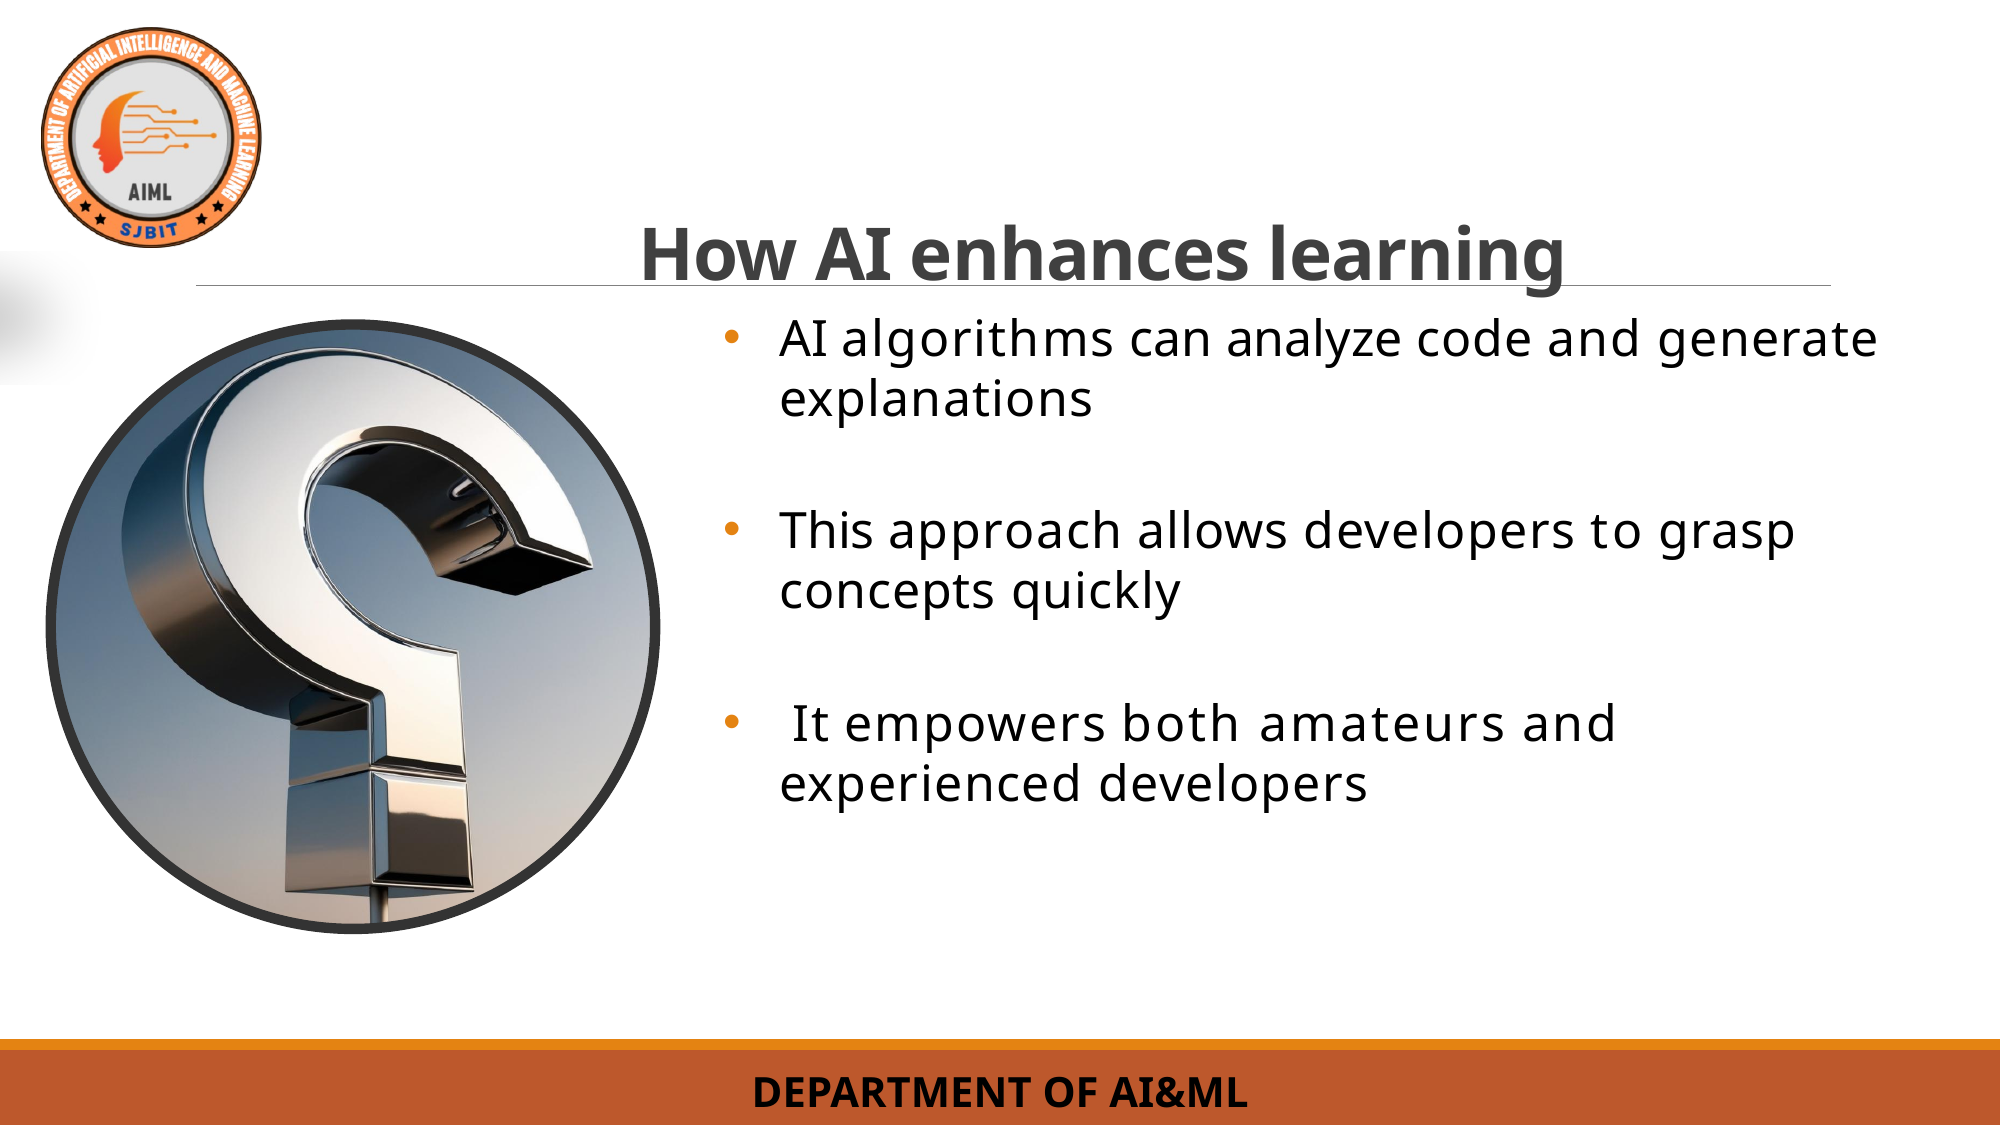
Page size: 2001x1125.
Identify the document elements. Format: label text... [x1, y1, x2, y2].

picture [40, 26, 264, 248]
picture [50, 323, 656, 930]
title How AI enhances learning [623, 213, 1951, 303]
list AI algorithms can analyze code and generate explanations This approach allows developers to grasp concepts quickly It empowers both amateurs and experienced developers [686, 298, 1888, 1021]
footer DEPARTMENT OF AI&ML [604, 1061, 1396, 1121]
